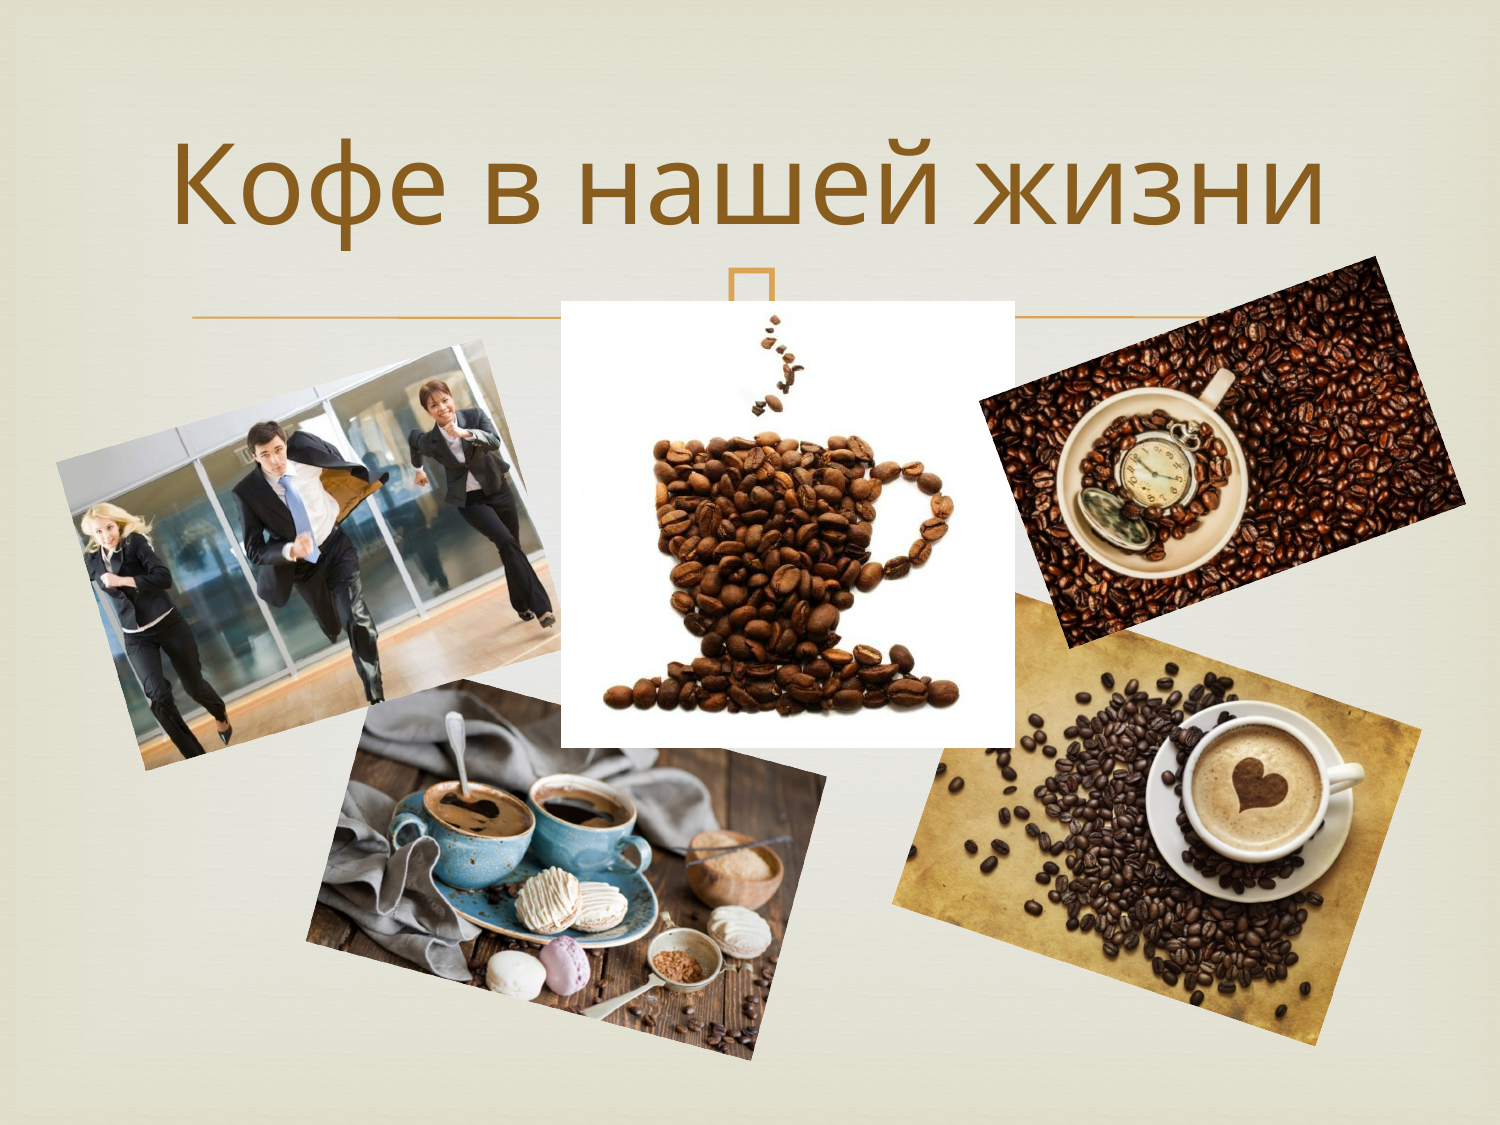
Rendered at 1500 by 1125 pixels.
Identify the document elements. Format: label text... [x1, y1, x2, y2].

title Кофе в нашей жизни [112, 93, 1386, 267]
picture [56, 256, 1466, 1060]
